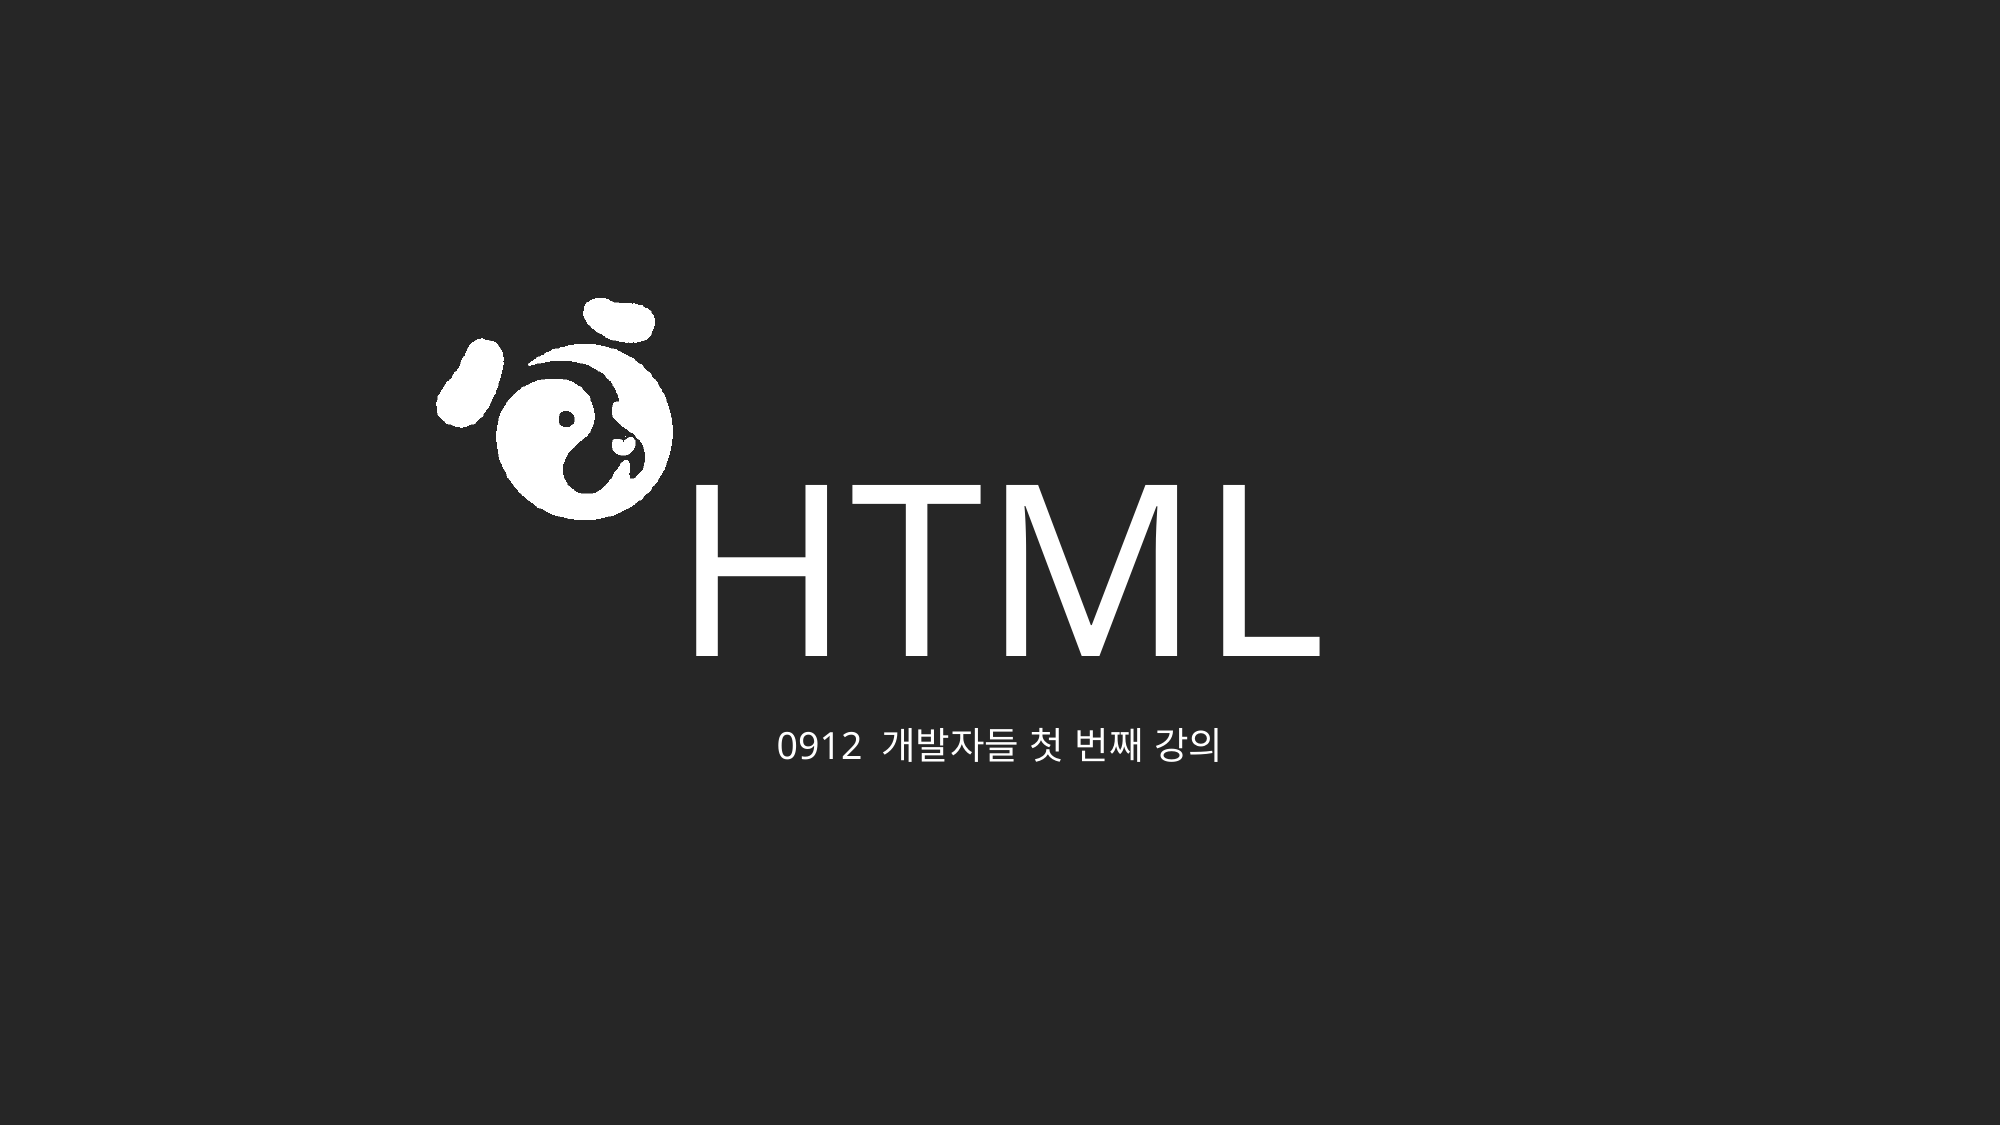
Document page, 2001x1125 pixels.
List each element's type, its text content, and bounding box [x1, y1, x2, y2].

text_box HTML [369, 409, 1631, 712]
text_box 0912 개발자들 첫 번째 강의 [670, 715, 1330, 775]
picture [422, 280, 697, 539]
